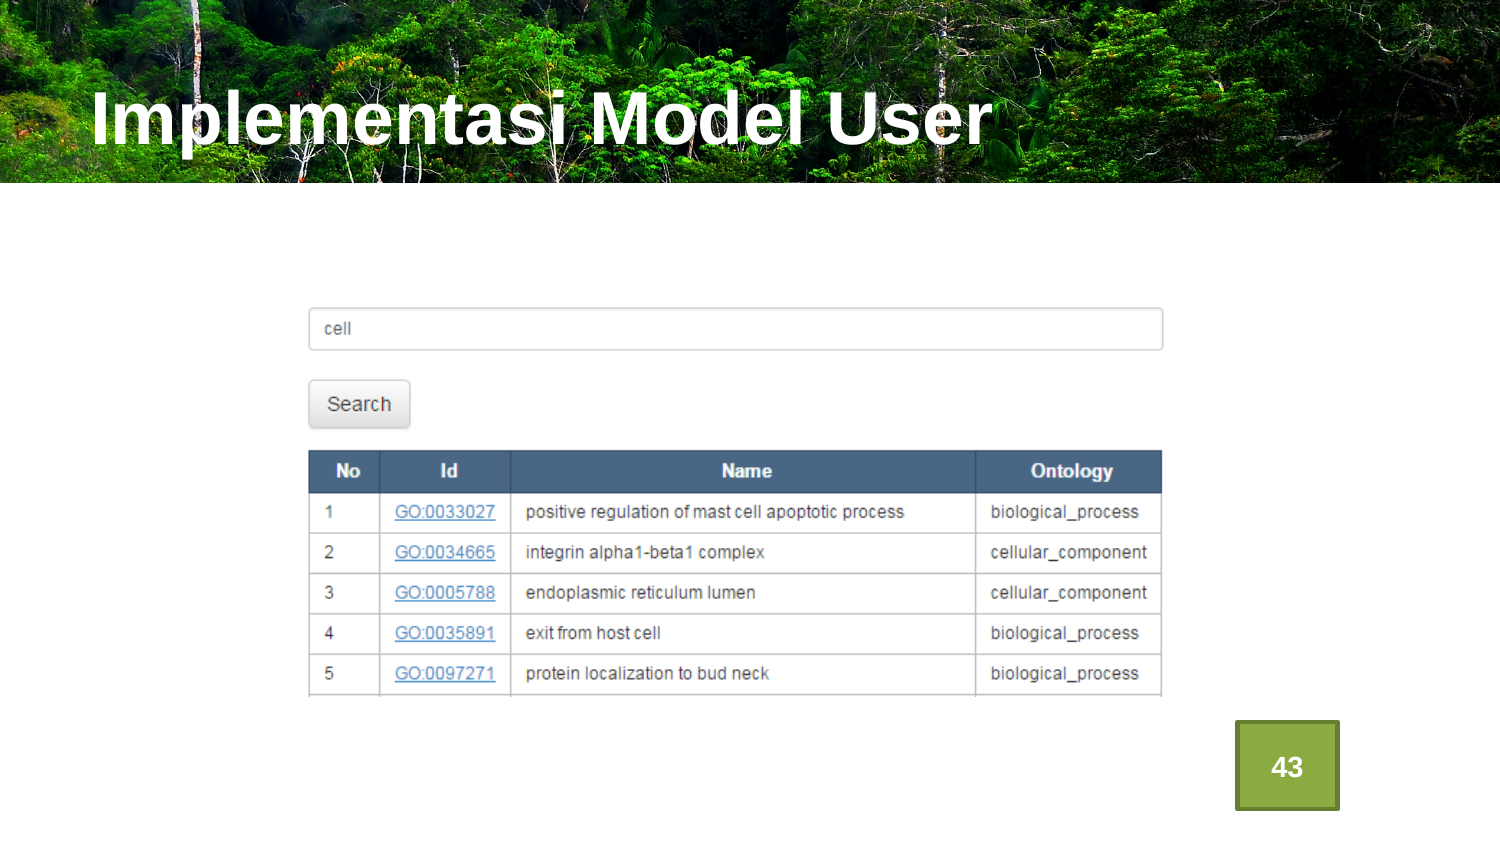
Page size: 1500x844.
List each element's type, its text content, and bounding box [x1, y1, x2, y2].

text_box 43 [1235, 720, 1340, 811]
picture [299, 296, 1168, 698]
picture [0, 0, 1500, 183]
